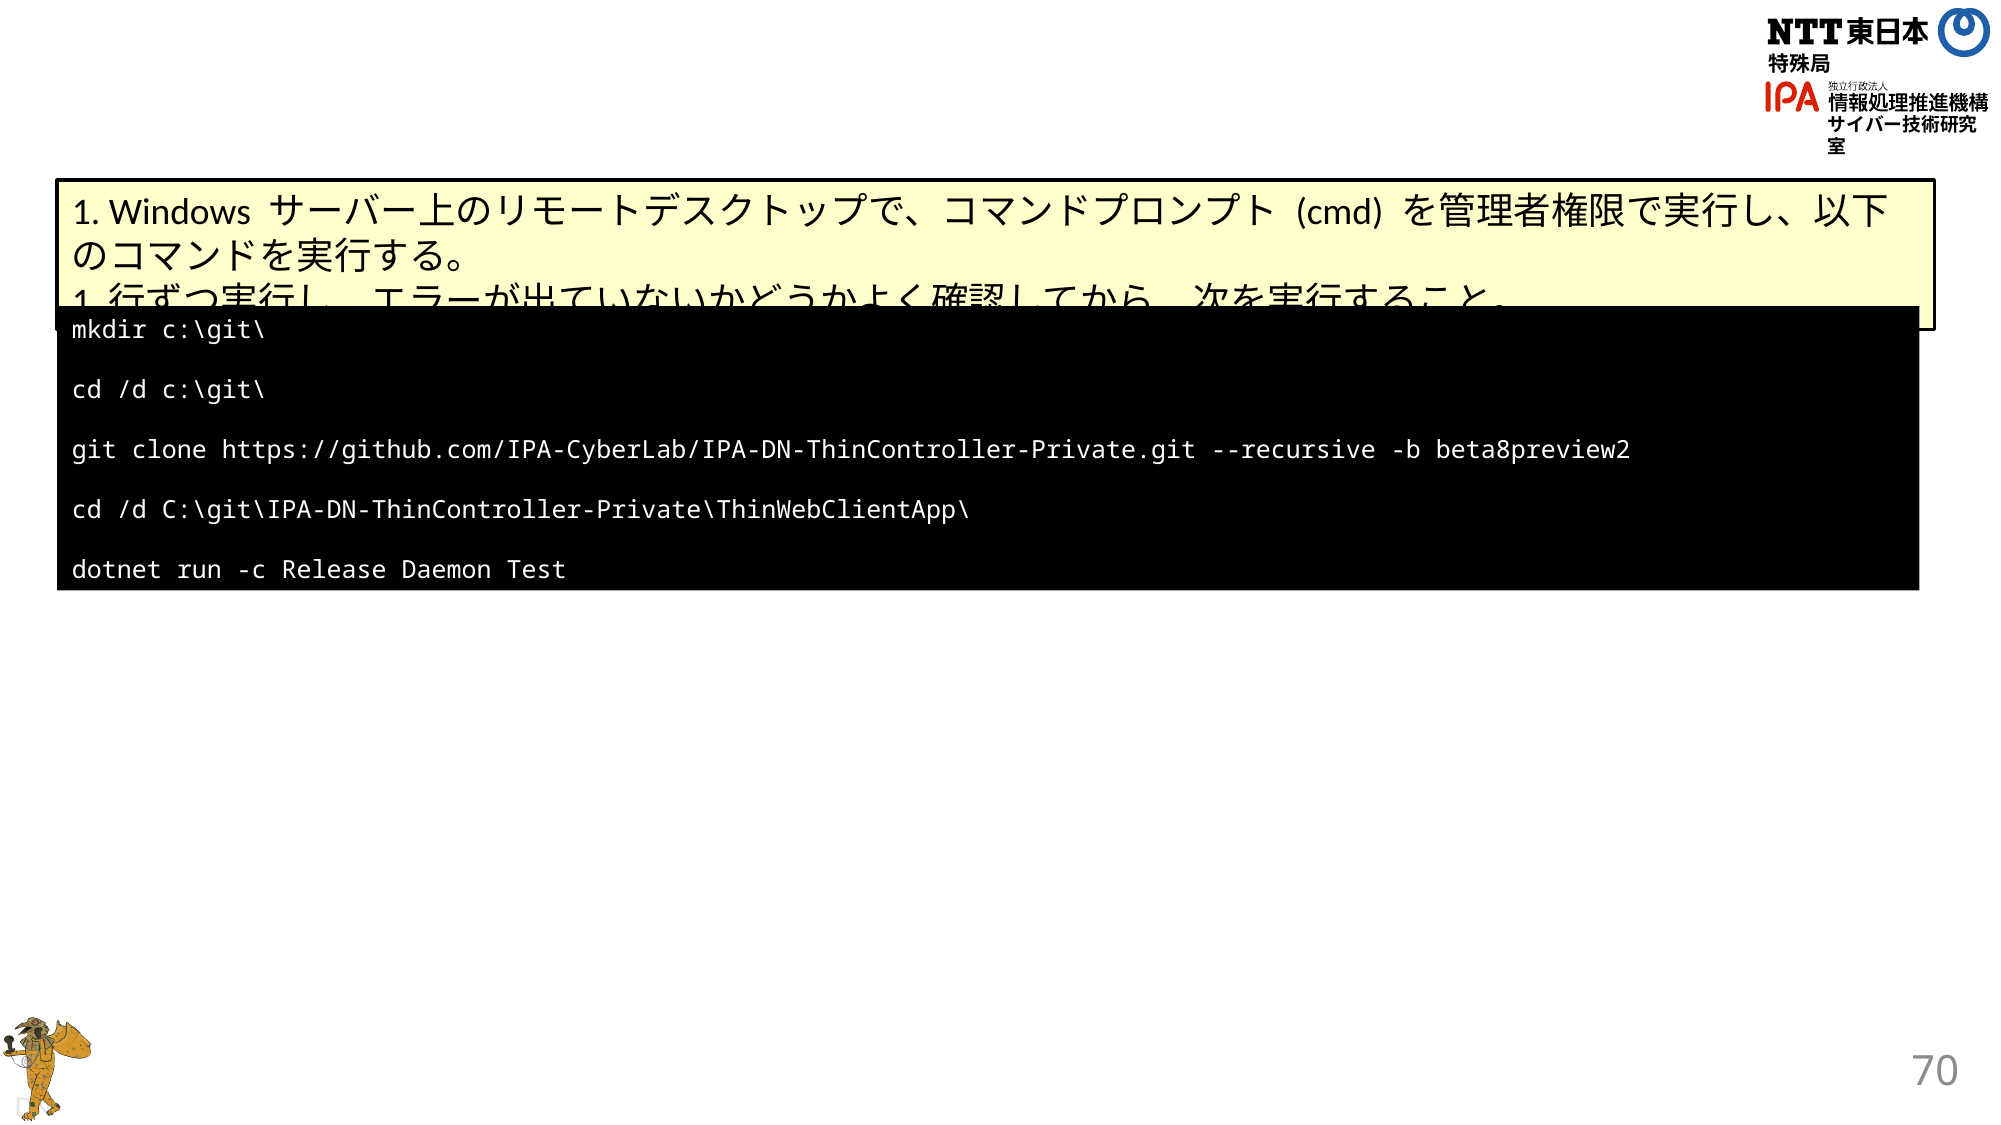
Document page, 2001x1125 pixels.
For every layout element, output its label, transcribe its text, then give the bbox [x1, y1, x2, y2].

text_box mkdir c:\git\ cd /d c:\git\ git clone https://github.com/IPA-CyberLab/IPA-DN-ThinController-Private.git --recursive -b beta8preview2 cd /d C:\git\IPA-DN-ThinController-Private\ThinWebClientApp\ dotnet run -c Release Daemon Test [57, 306, 1920, 591]
slide_number 70 [1412, 1042, 1975, 1103]
text_box 1. Windows サーバー上のリモートデスクトップで、コマンドプロンプト (cmd) を管理者権限で実行し、以下のコマンドを実行する。 1 行ずつ実行し、エラーが出ていないかどうかよく確認してから、次を実行すること。 [57, 179, 1935, 330]
